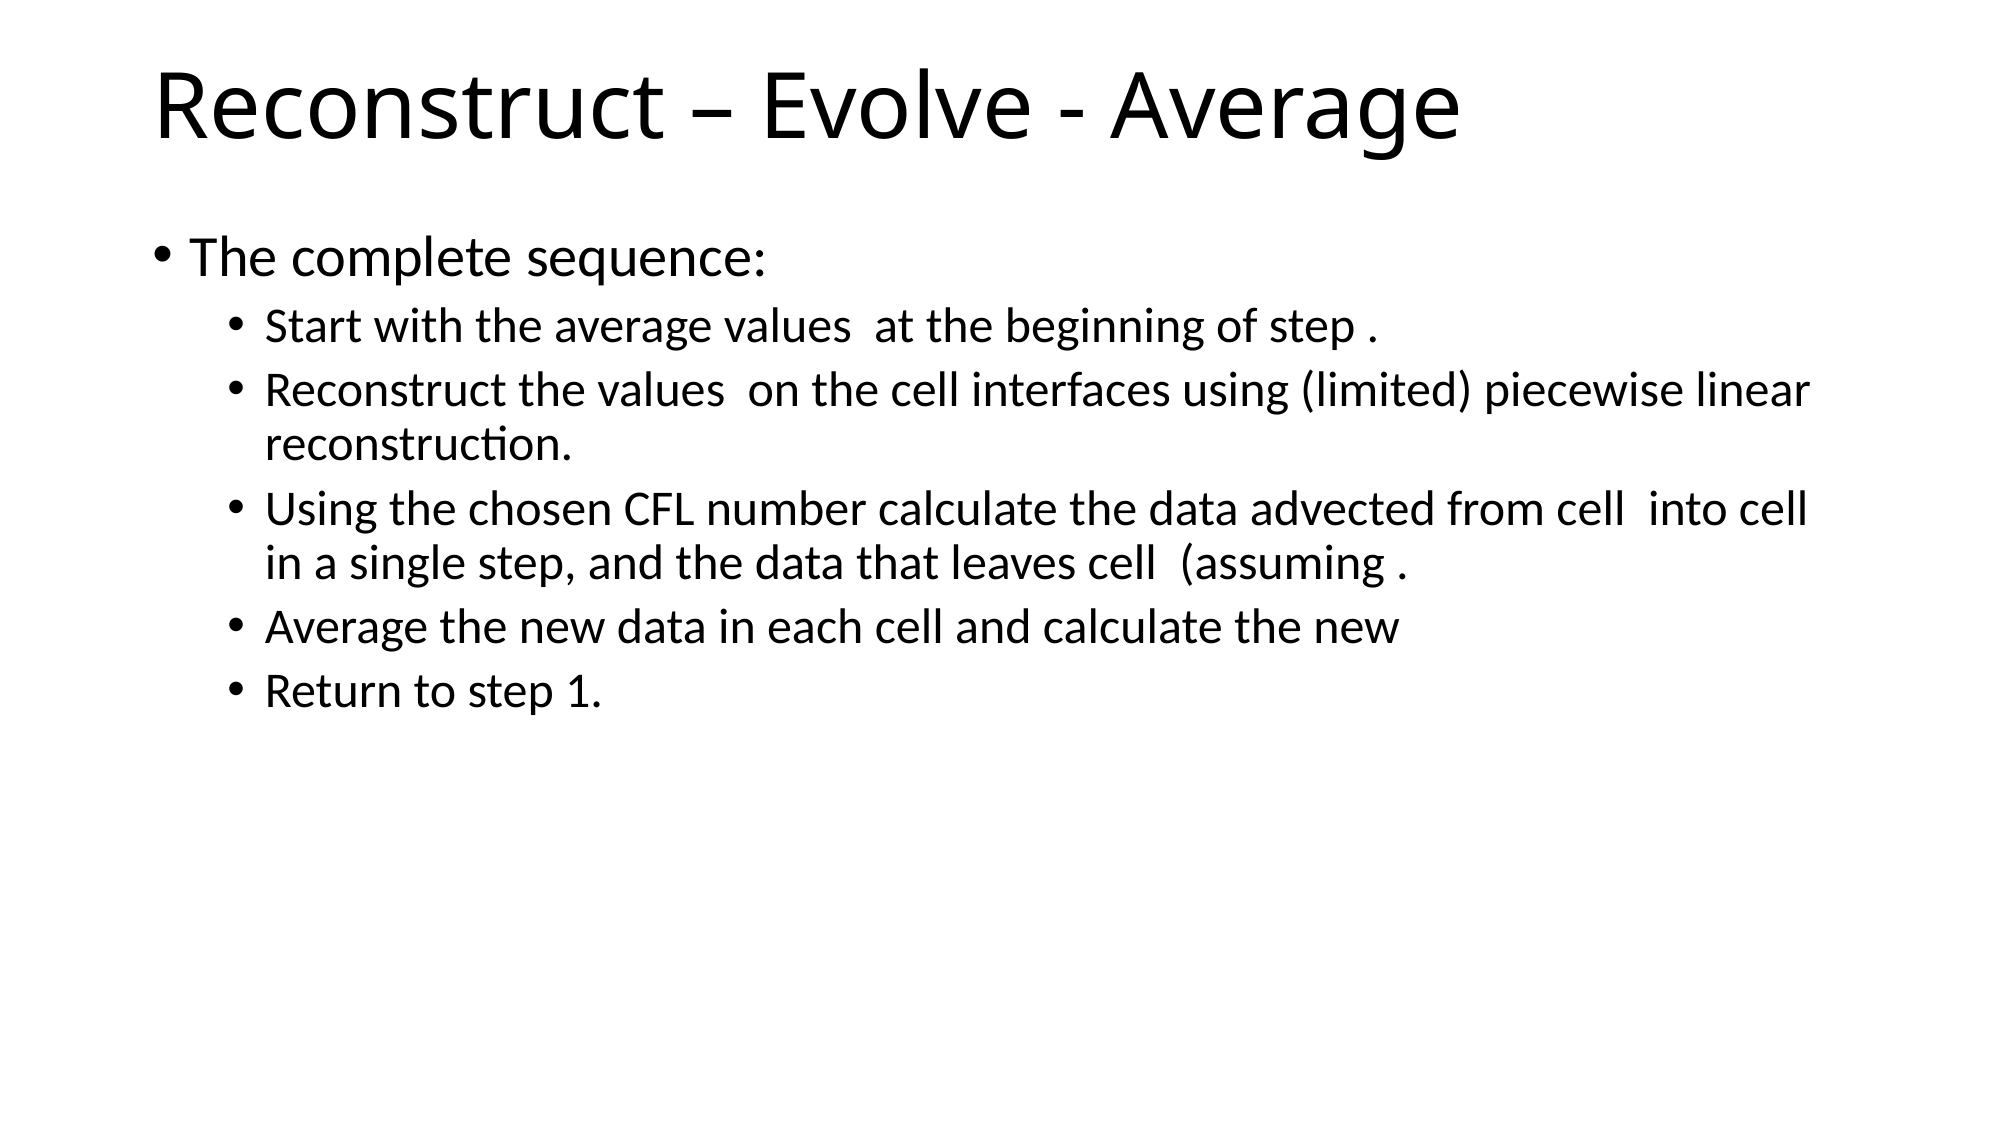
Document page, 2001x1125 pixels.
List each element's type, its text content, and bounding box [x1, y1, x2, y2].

title Reconstruct – Evolve - Average [137, 0, 1863, 218]
